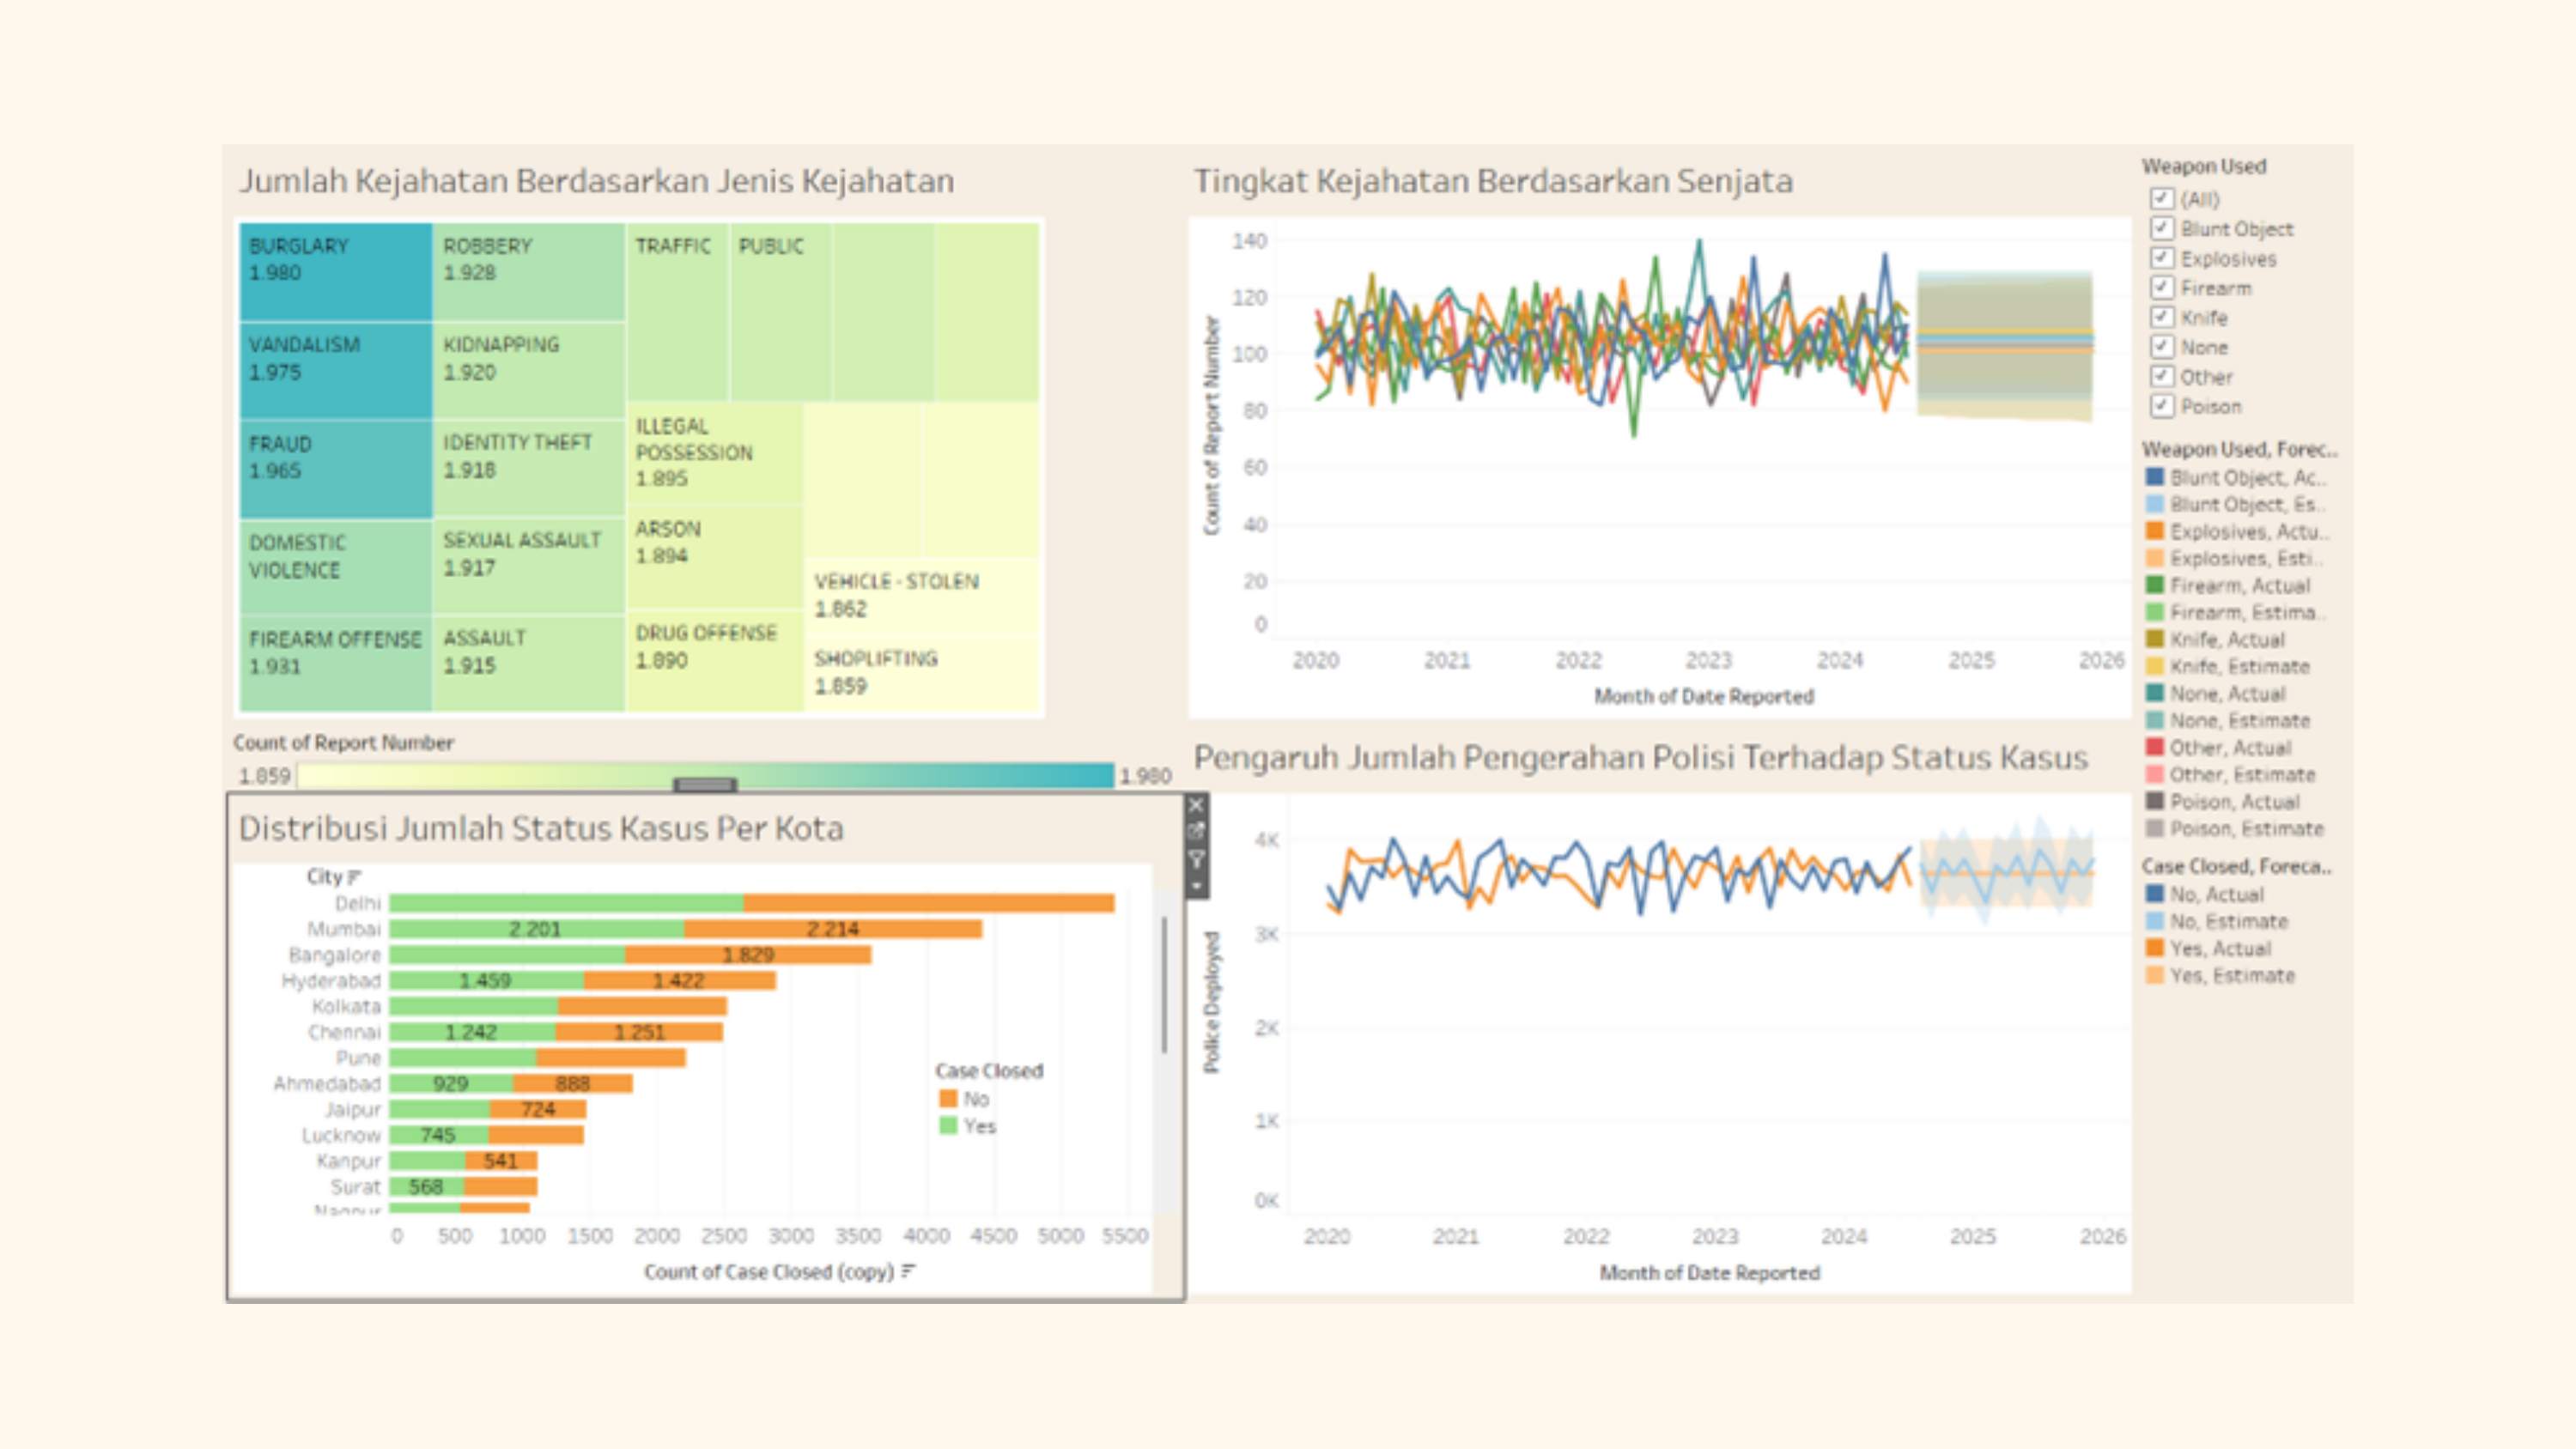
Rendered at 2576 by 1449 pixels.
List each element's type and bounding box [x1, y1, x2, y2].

text_box [222, 144, 2354, 1304]
